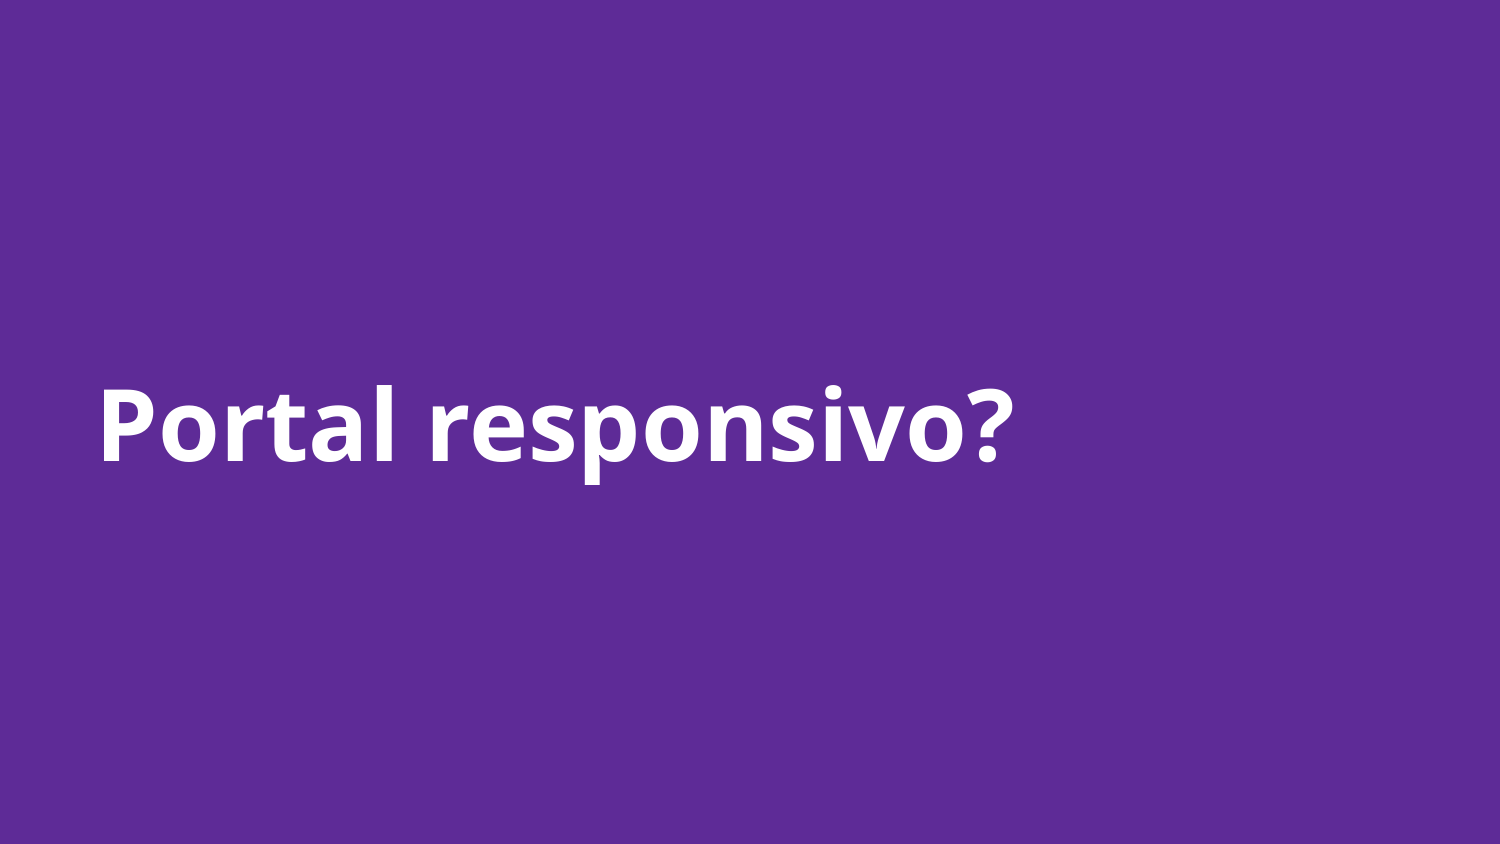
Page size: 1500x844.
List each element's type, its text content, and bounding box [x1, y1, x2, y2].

title Portal responsivo? [80, 86, 1337, 758]
